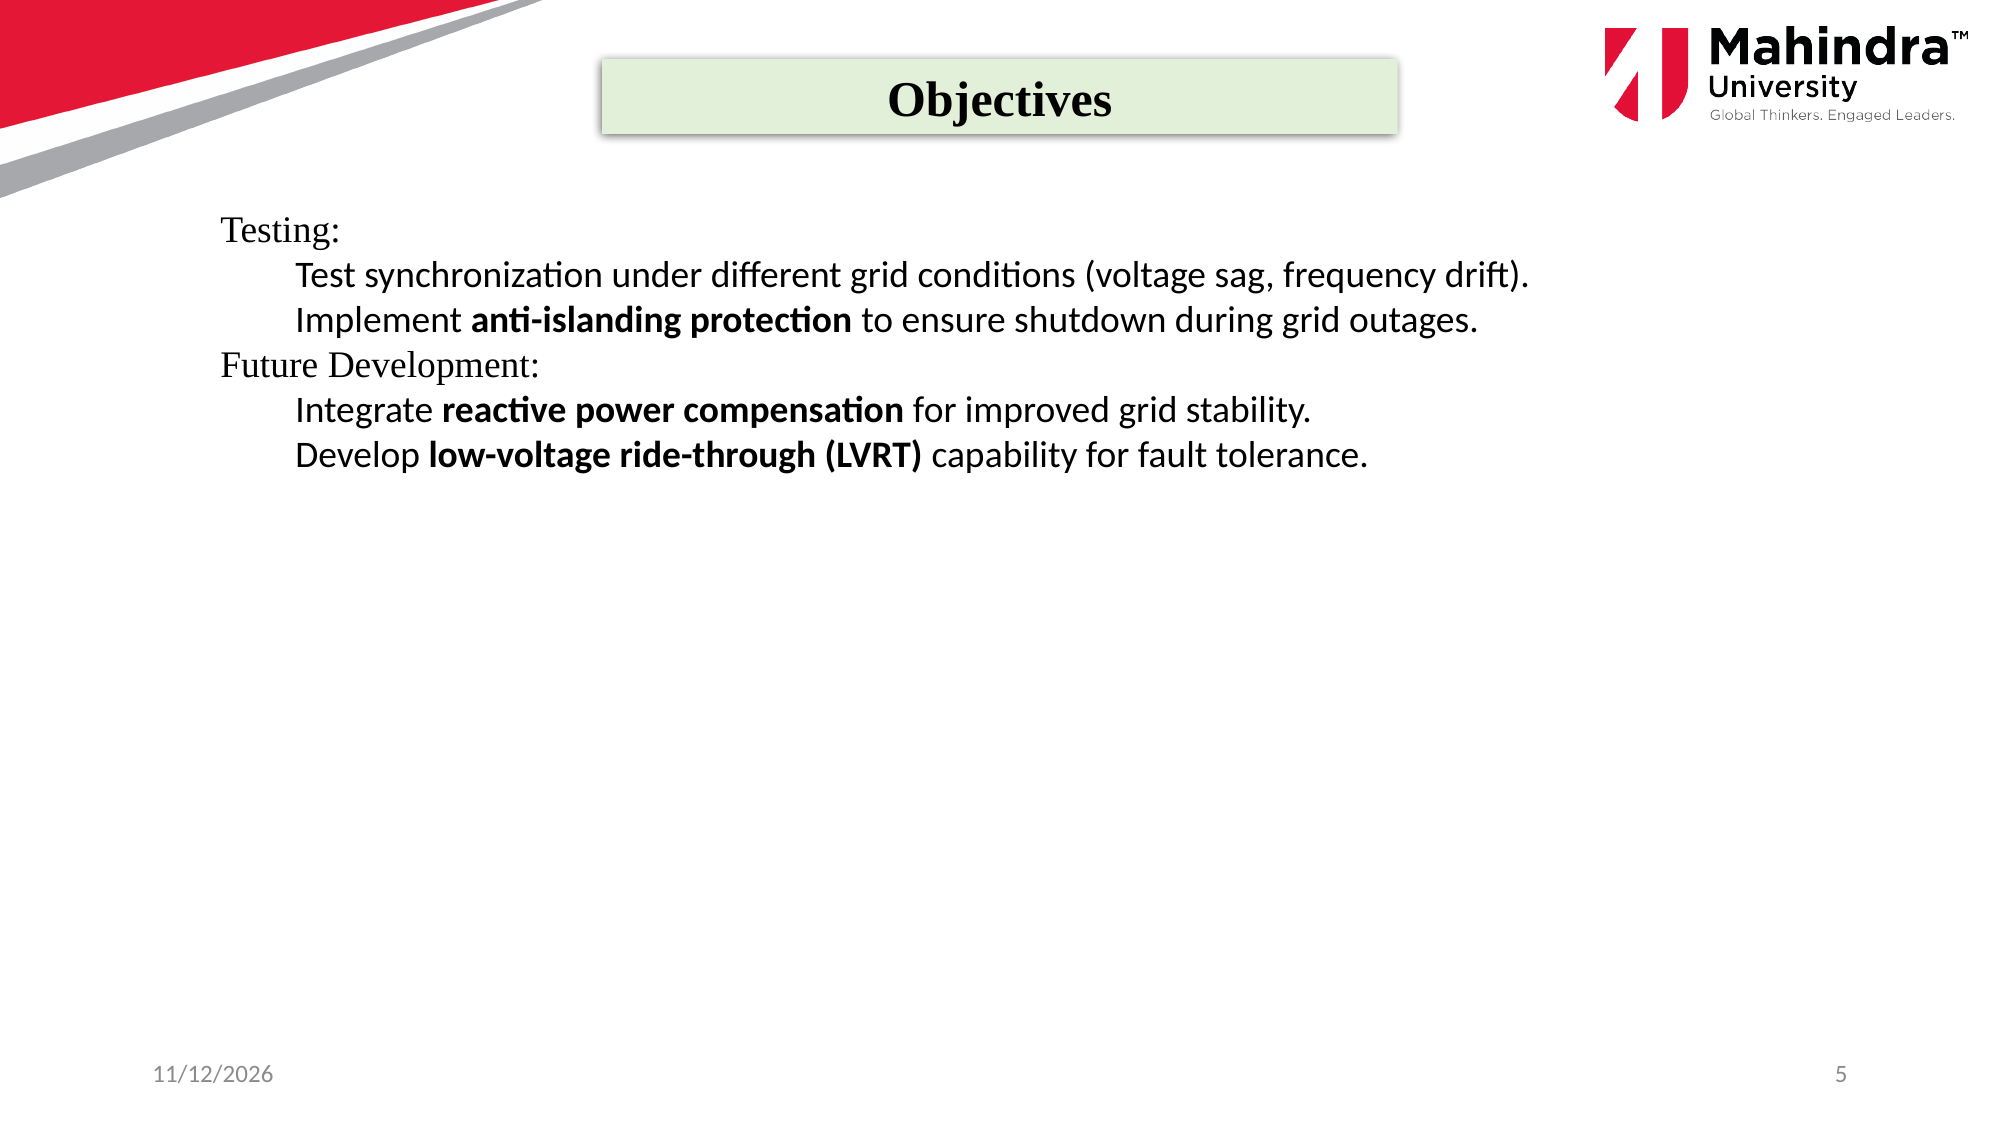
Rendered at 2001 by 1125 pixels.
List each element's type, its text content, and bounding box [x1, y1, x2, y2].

slide_number 5 [1412, 1042, 1863, 1103]
text_box Testing: Test synchronization under different grid conditions (voltage sag, frequency drift). Implement anti-islanding protection to ensure shutdown during grid outages. Future Development: Integrate reactive power compensation for improved grid stability. Develop low-voltage ride-through (LVRT) capability for fault tolerance. [205, 197, 1863, 483]
picture [1605, 26, 1968, 122]
text_box Objectives [602, 59, 1398, 134]
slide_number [137, 1042, 588, 1103]
picture [0, 0, 545, 198]
